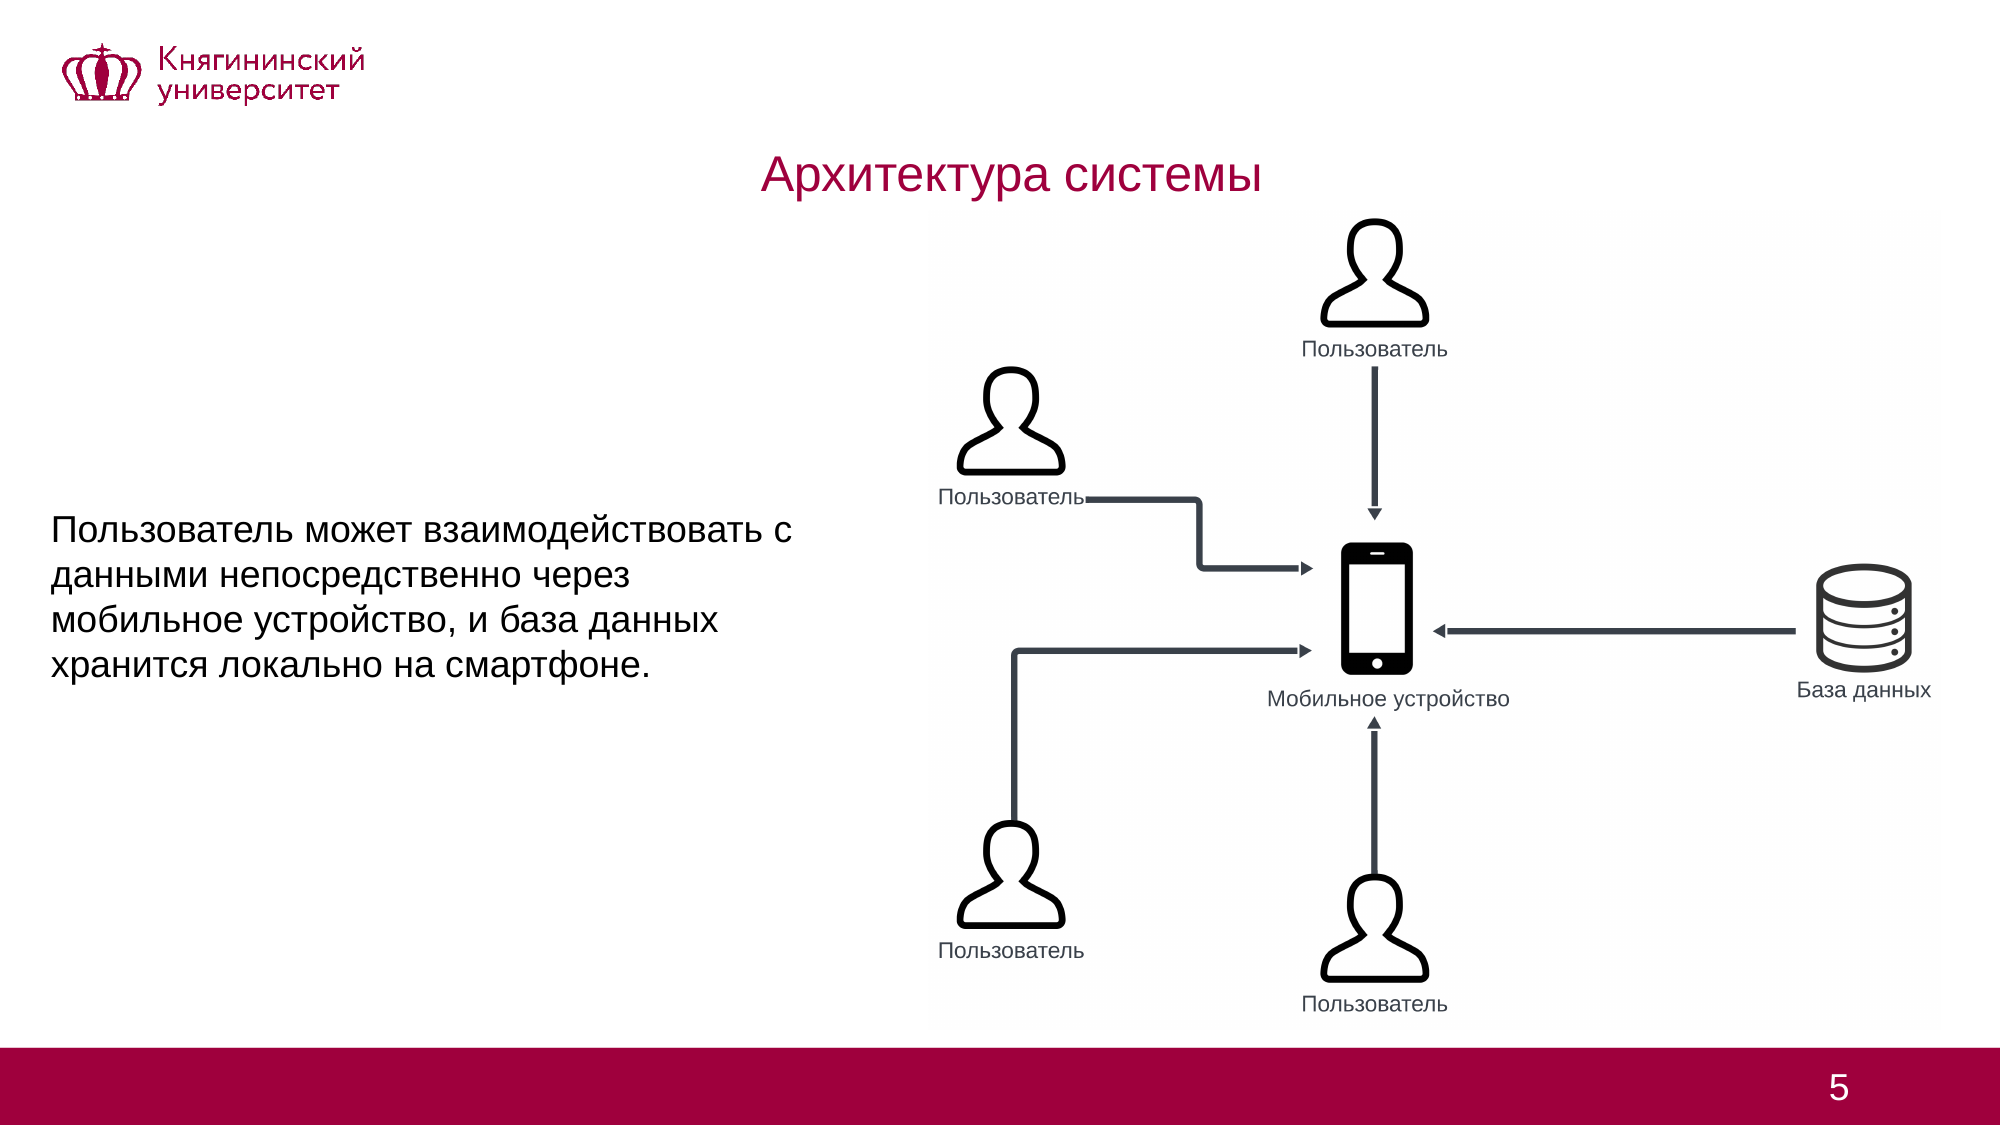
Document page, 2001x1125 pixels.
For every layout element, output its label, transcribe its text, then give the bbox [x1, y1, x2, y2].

picture [928, 210, 1941, 1030]
title Архитектура системы [161, 140, 1863, 211]
picture [62, 41, 411, 112]
slide_number 5 [1414, 1055, 1865, 1116]
text_box Пользователь может взаимодействовать с данными непосредственно через мобильное устройство, и база данных хранится локально на смартфоне. [36, 498, 828, 693]
